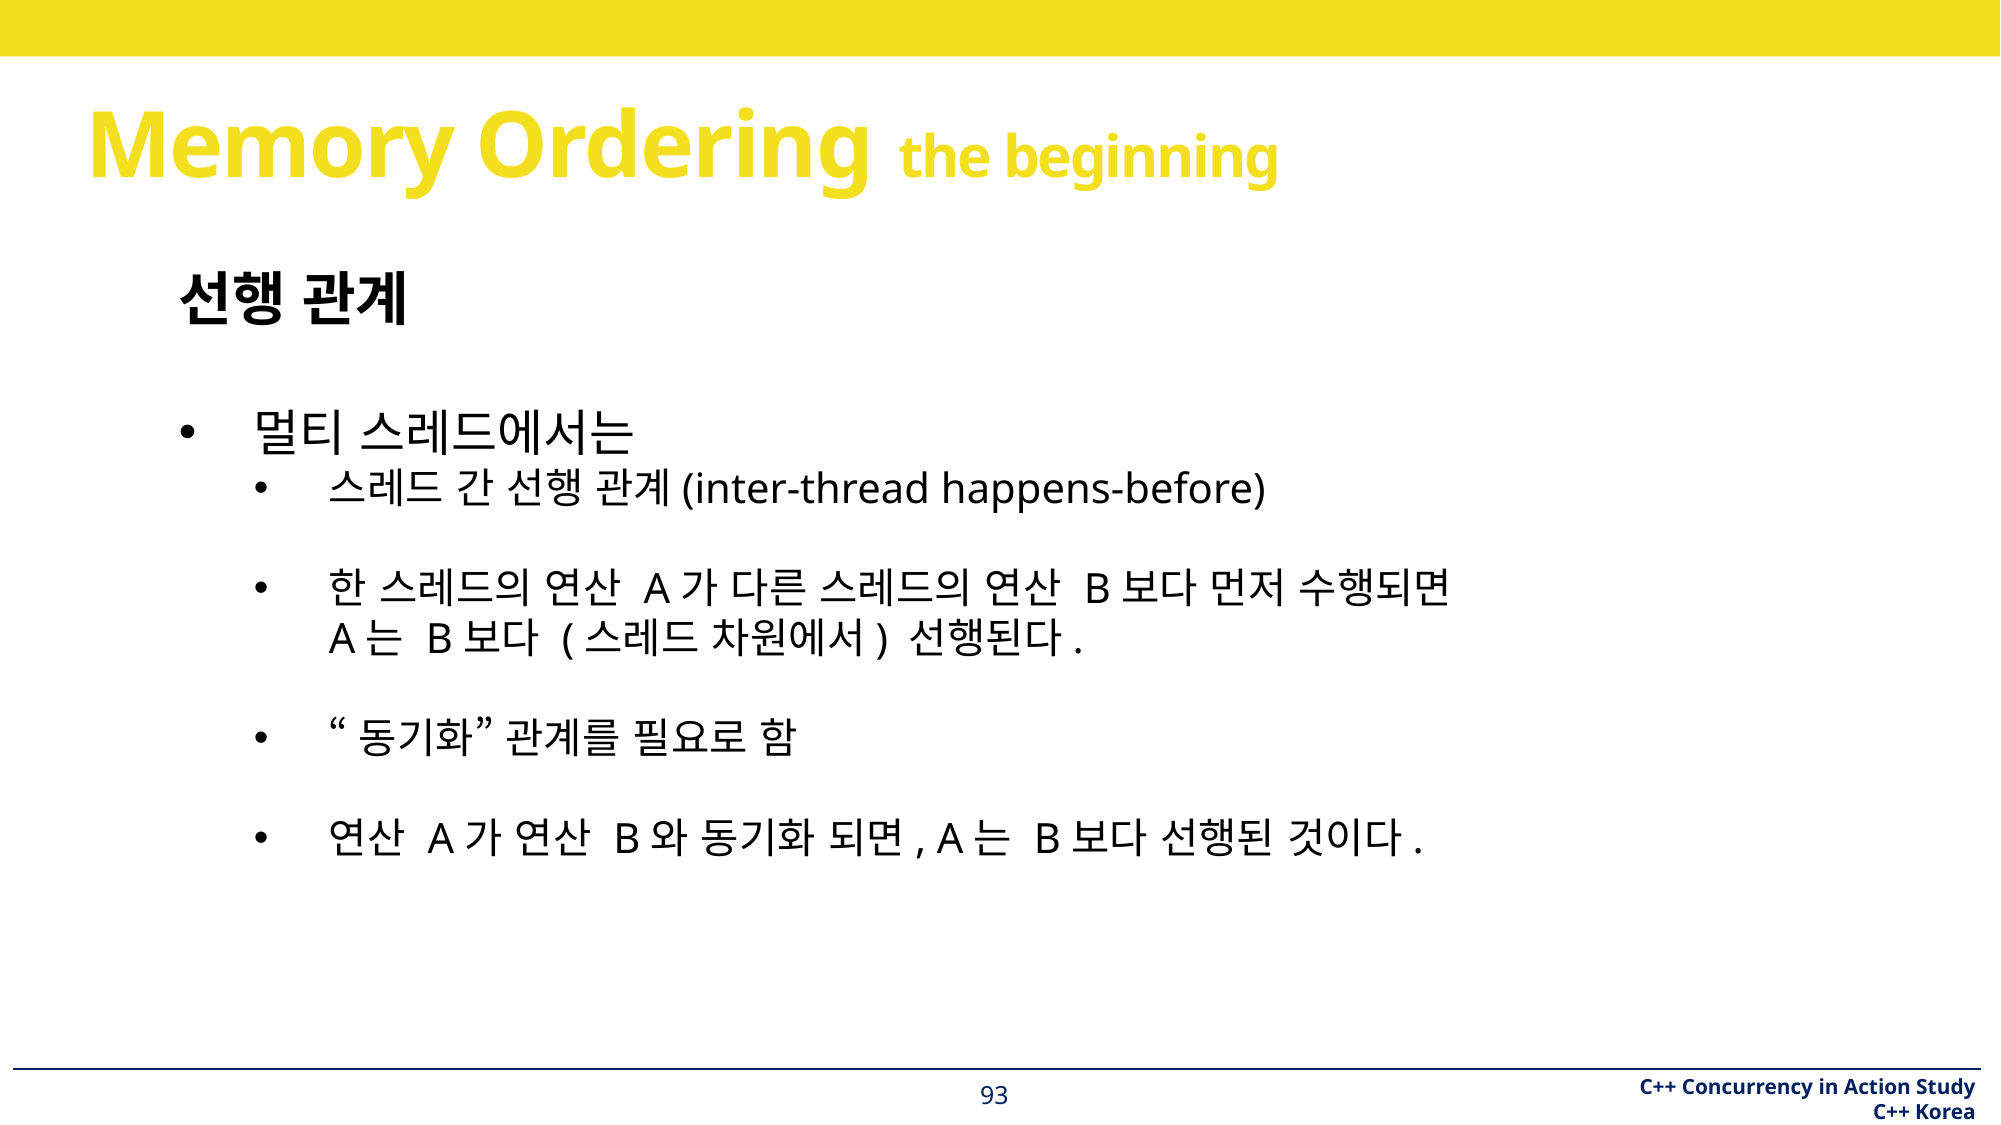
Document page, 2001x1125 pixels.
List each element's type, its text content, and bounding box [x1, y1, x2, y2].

text_box 선행 관계 멀티 스레드에서는 스레드 간 선행 관계(inter-thread happens-before) 한 스레드의 연산 A가 다른 스레드의 연산 B보다 먼저 수행되면 A는 B보다 (스레드 차원에서) 선행된다. “동기화” 관계를 필요로 함 연산 A가 연산 B와 동기화 되면, A는 B보다 선행된 것이다. [178, 261, 1453, 862]
slide_number 93 [911, 1071, 1078, 1118]
title Memory Ordering the beginning [85, 98, 1915, 198]
